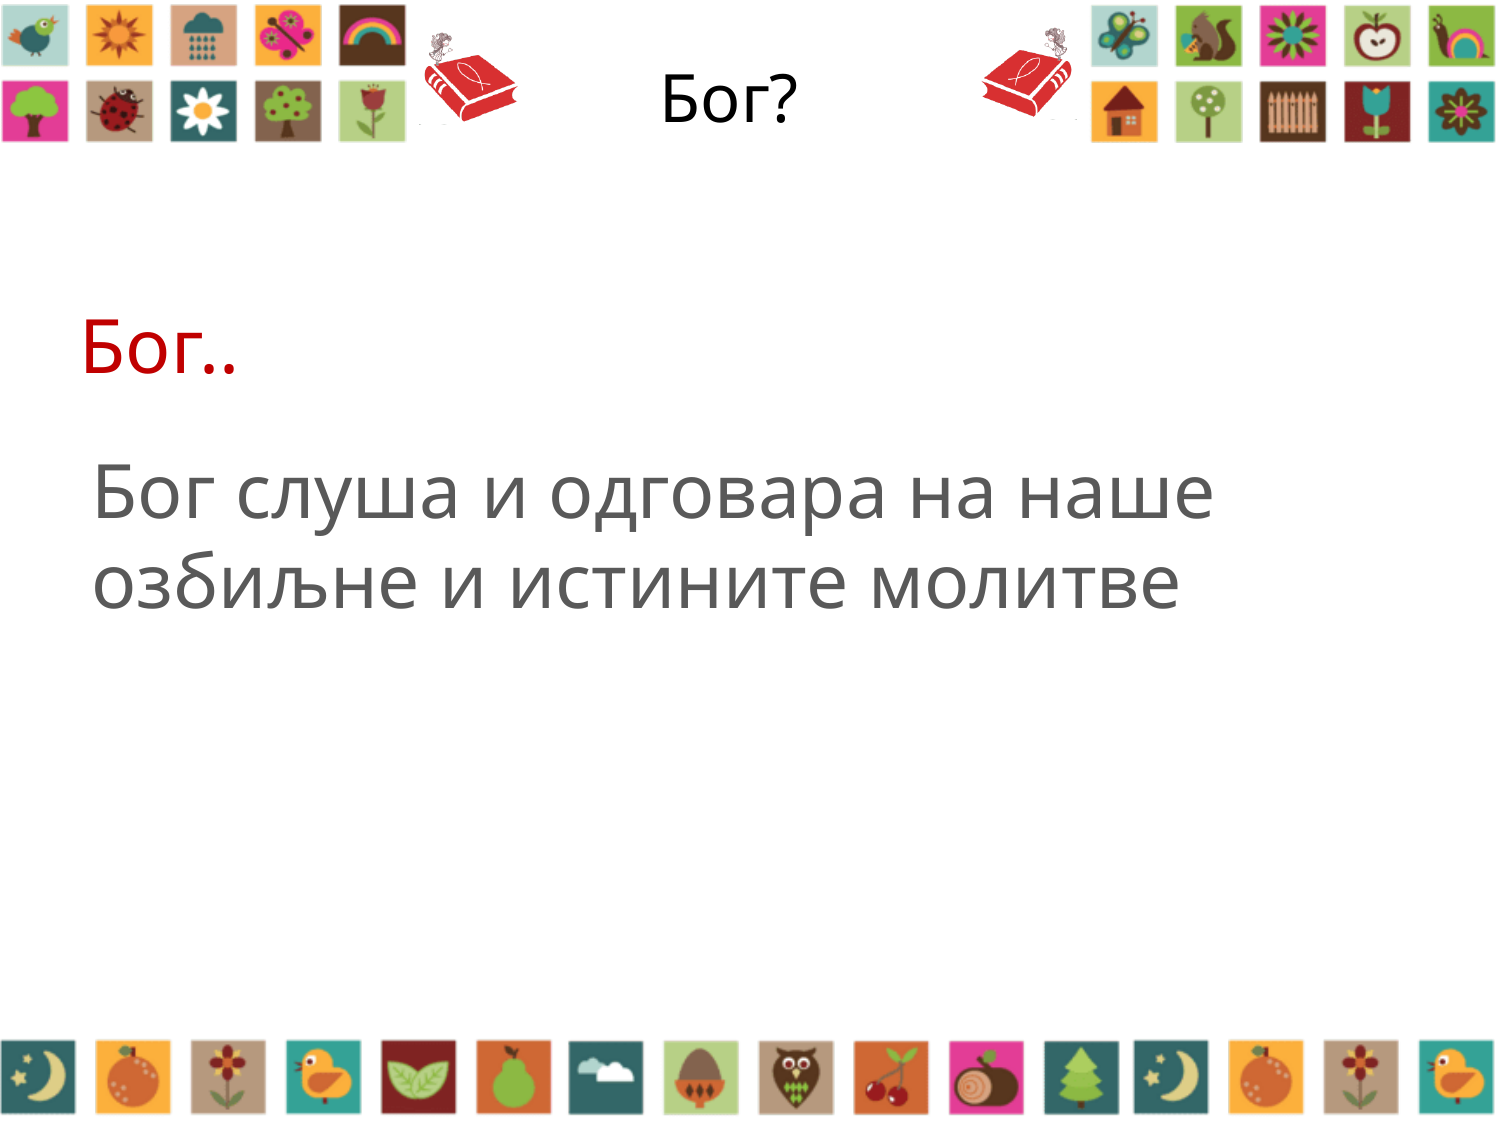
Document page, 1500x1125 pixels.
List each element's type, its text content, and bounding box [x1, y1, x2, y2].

picture [0, 3, 550, 150]
text_box Бог? [425, 48, 1071, 144]
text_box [0, 1028, 1500, 1118]
picture [950, 3, 1500, 150]
text_box Бог.. [64, 290, 1412, 396]
text_box Бог слуша и одговара на наше озбиљне и истините молитве [76, 436, 1424, 632]
